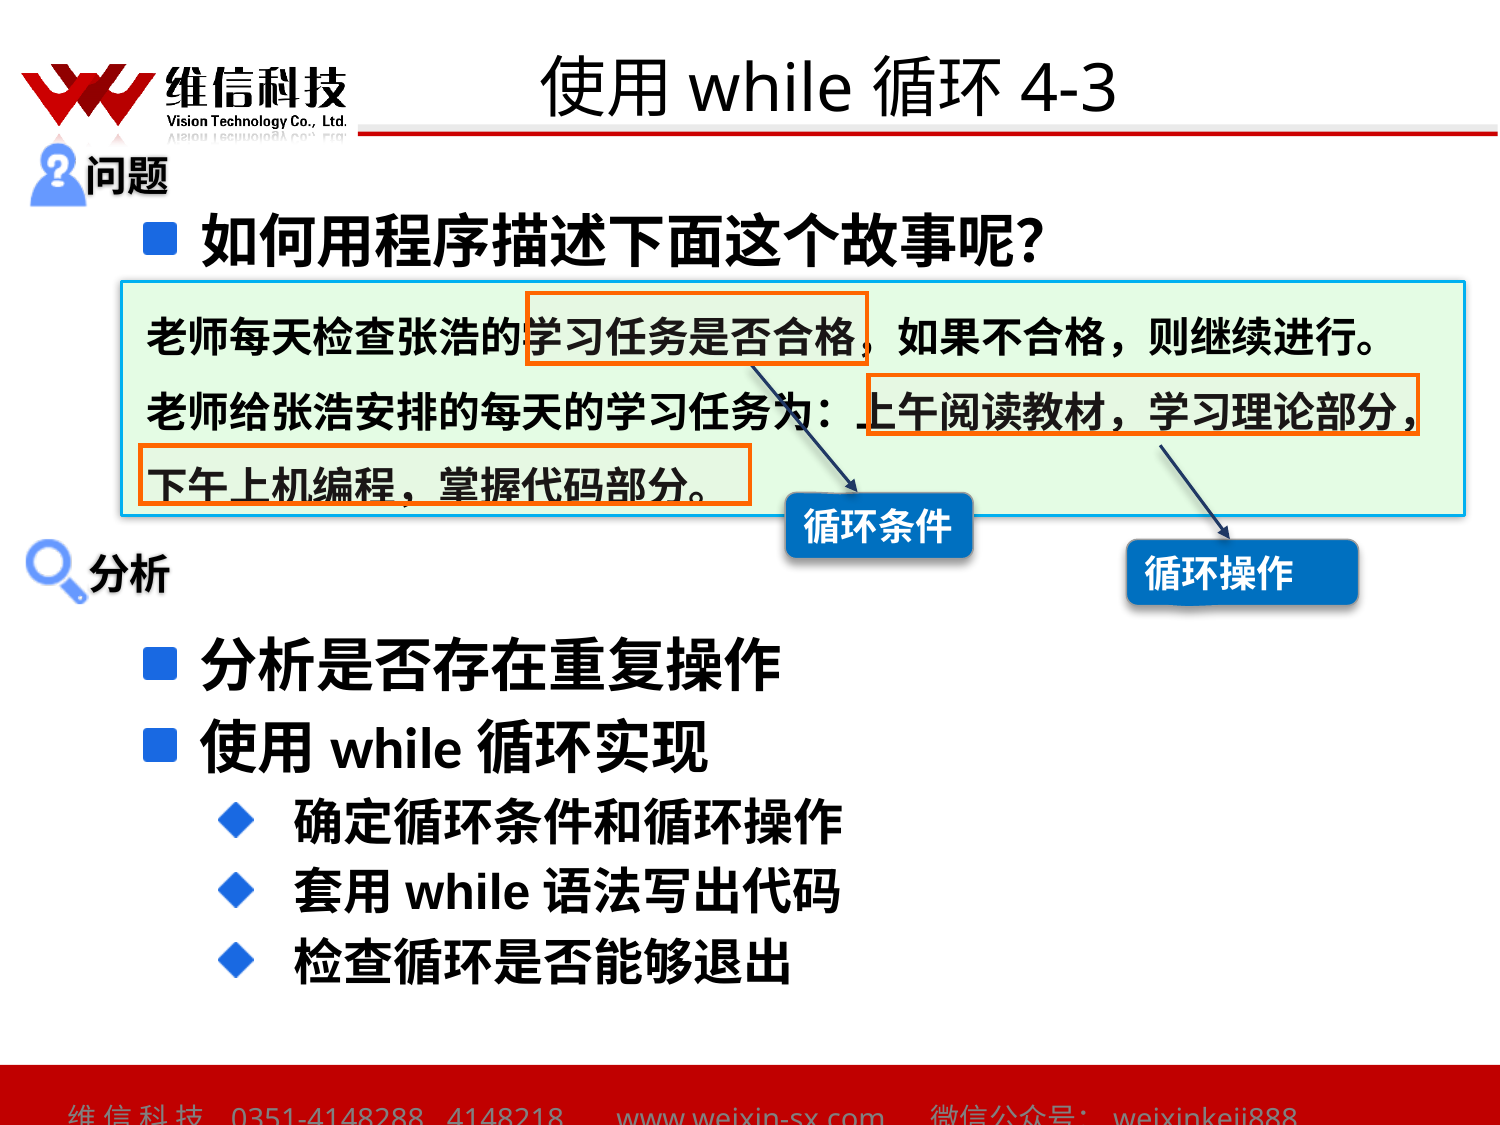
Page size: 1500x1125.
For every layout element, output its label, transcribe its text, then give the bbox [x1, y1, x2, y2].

text_box 分析是否存在重复操作 使用while循环实现 确定循环条件和循环操作 套用while语法写出代码 检查循环是否能够退出 [128, 621, 1430, 731]
text_box 循环条件 [785, 492, 974, 559]
text_box 老师每天检查张浩的学习任务是否合格，如果不合格，则继续进行。 老师给张浩安排的每天的学习任务为：上午阅读教材，学习理论部分，下午上机编程，掌握代码部分。 [121, 281, 840, 516]
picture [143, 728, 177, 762]
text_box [23, 535, 188, 610]
picture [19, 55, 187, 147]
picture [143, 222, 177, 255]
text_box 如何用程序描述下面这个故事呢？ [128, 196, 1259, 306]
text_box [1158, 444, 1230, 540]
picture [218, 802, 254, 838]
text_box 老师每天检查张浩的学习任务是否合格，如果不合格，则继续进行。 老师给张浩安排的每天的学习任务为：上午阅读教材，学习理论部分，下午上机编程，掌握代码部分。 [754, 281, 1465, 516]
text_box [140, 445, 750, 504]
text_box [1457, 196, 1488, 322]
text_box [748, 364, 858, 493]
picture [218, 942, 254, 978]
picture [218, 872, 254, 908]
text_box [76, 800, 1436, 1125]
text_box 循环操作 [1126, 539, 1359, 607]
text_box [527, 292, 868, 364]
picture [143, 647, 177, 680]
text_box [23, 140, 186, 210]
text_box [868, 374, 1418, 434]
title 使用while循环4-3 [187, 16, 1471, 164]
